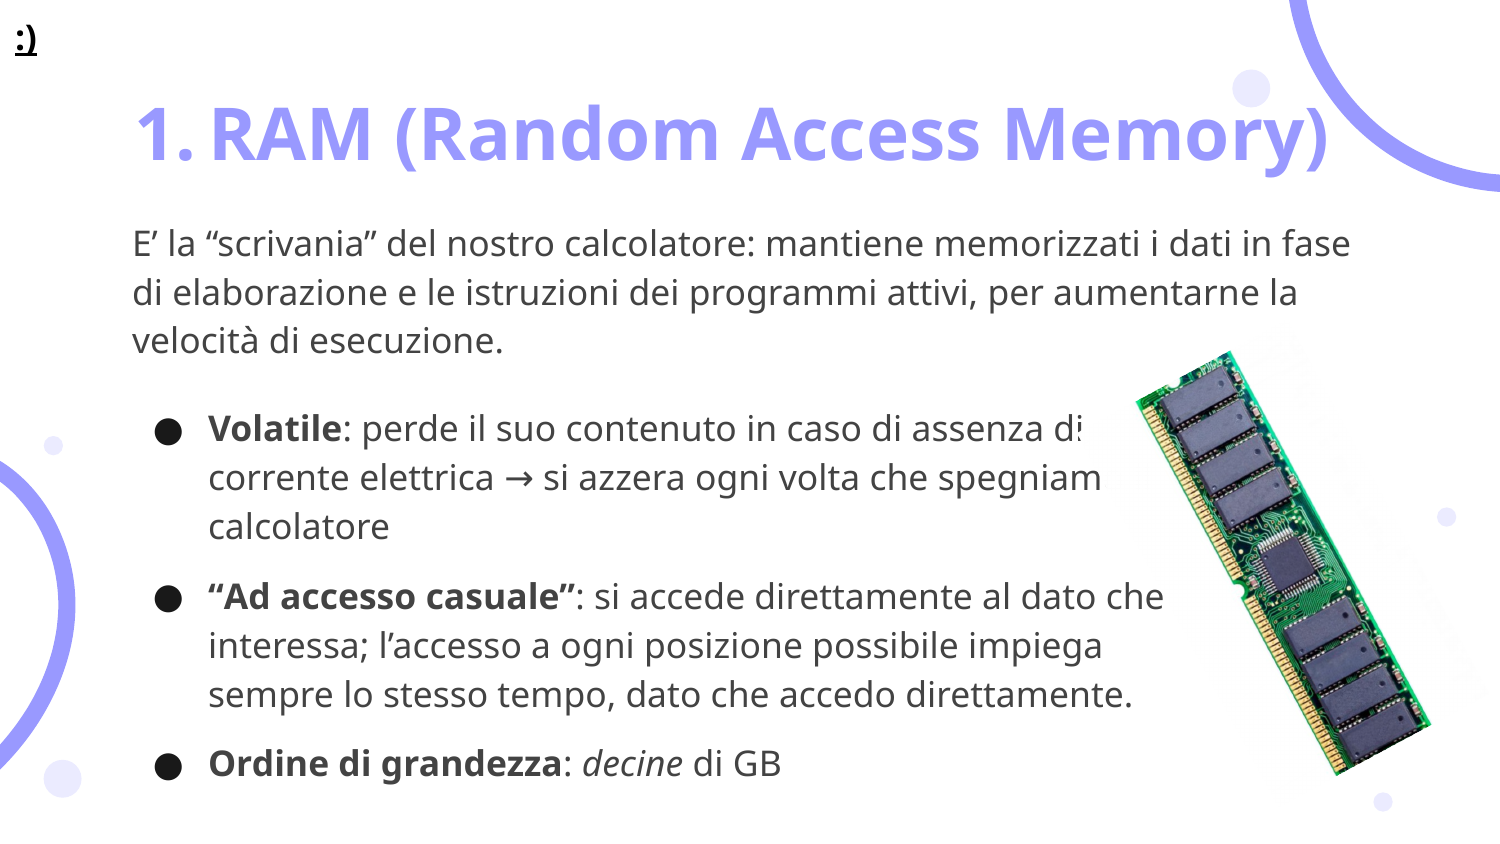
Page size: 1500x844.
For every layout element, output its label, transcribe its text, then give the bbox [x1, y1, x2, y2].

text_box :) [0, 0, 493, 79]
list E’ la “scrivania” del nostro calcolatore: mantiene memorizzati i dati in fase di elaborazione e le istruzioni dei programmi attivi, per aumentarne la velocità di esecuzione. [116, 199, 1381, 377]
picture [1069, 320, 1496, 806]
title RAM (Random Access Memory) [118, 72, 1382, 167]
list Volatile: perde il suo contenuto in caso di assenza di corrente elettrica → si azzera ogni volta che spegniamo il calcolatore “Ad accesso casuale”: si accede direttamente al dato che interessa; l’accesso a ogni posizione possibile impiega sempre lo stesso tempo, dato che accedo direttamente. Ordine di grandezza: decine di GB [118, 384, 1165, 563]
